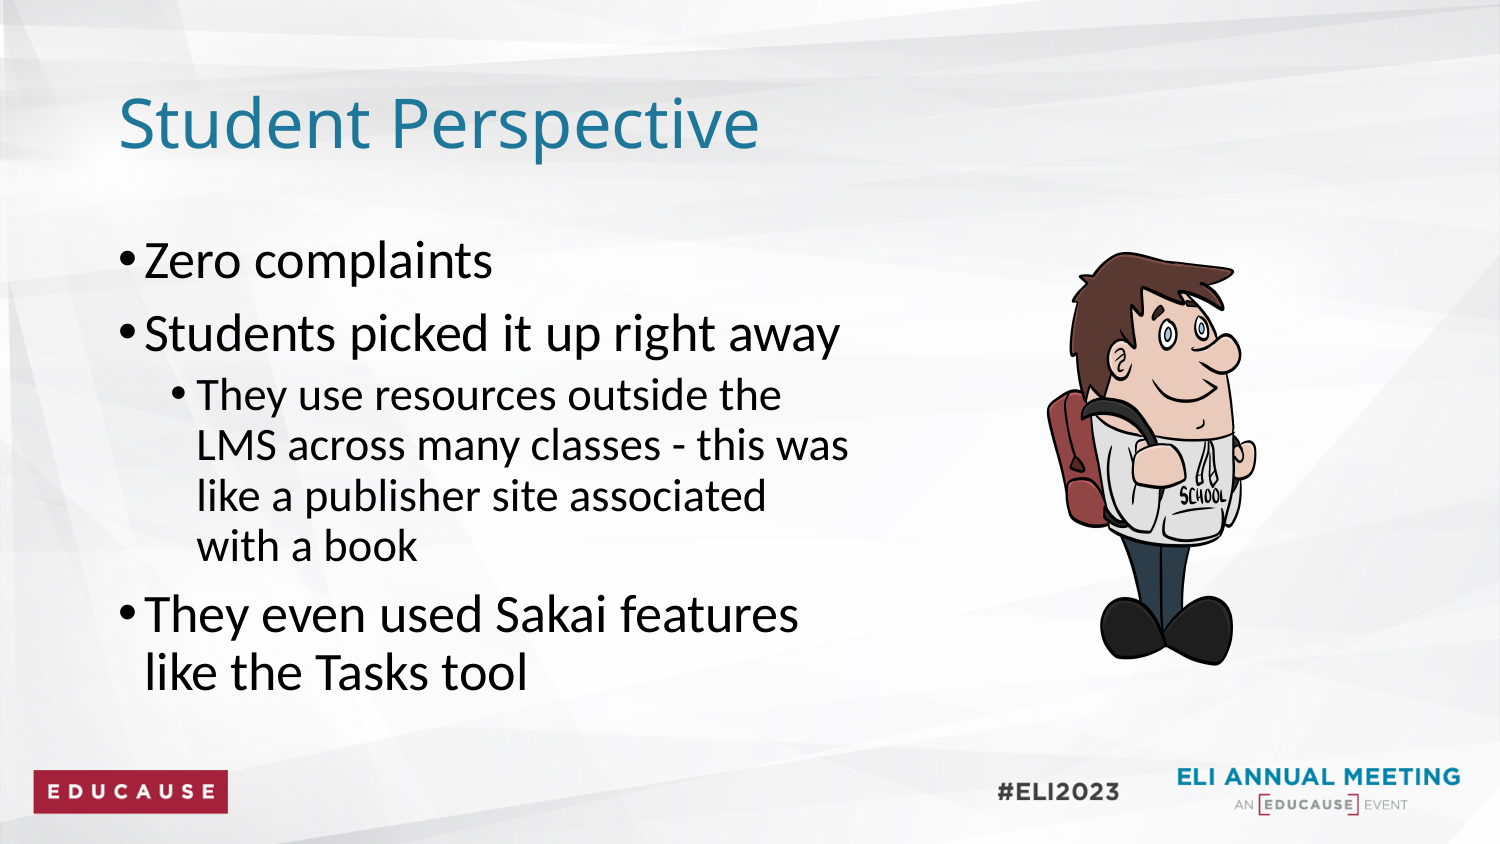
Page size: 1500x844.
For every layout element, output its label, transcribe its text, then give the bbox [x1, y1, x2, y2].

list Zero complaints Students picked it up right away They use resources outside the LMS across many classes - this was like a publisher site associated with a book They even used Sakai features like the Tasks tool [103, 224, 866, 760]
title Student Perspective [103, 44, 1397, 208]
picture [0, 0, 1500, 844]
